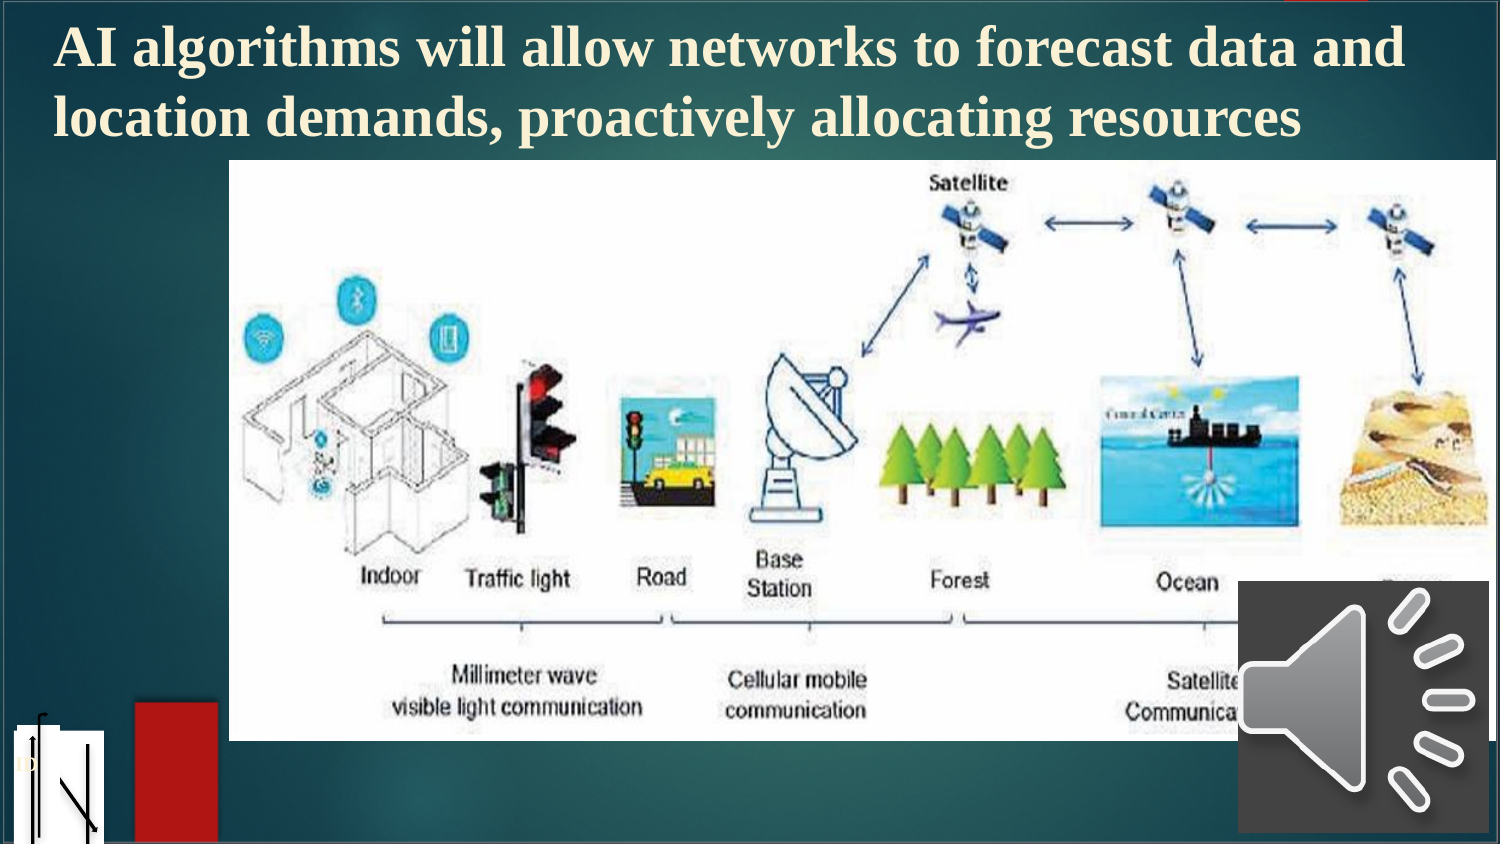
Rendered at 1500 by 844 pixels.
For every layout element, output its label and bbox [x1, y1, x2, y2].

picture [0, 0, 1499, 844]
text_box [6, 713, 105, 844]
